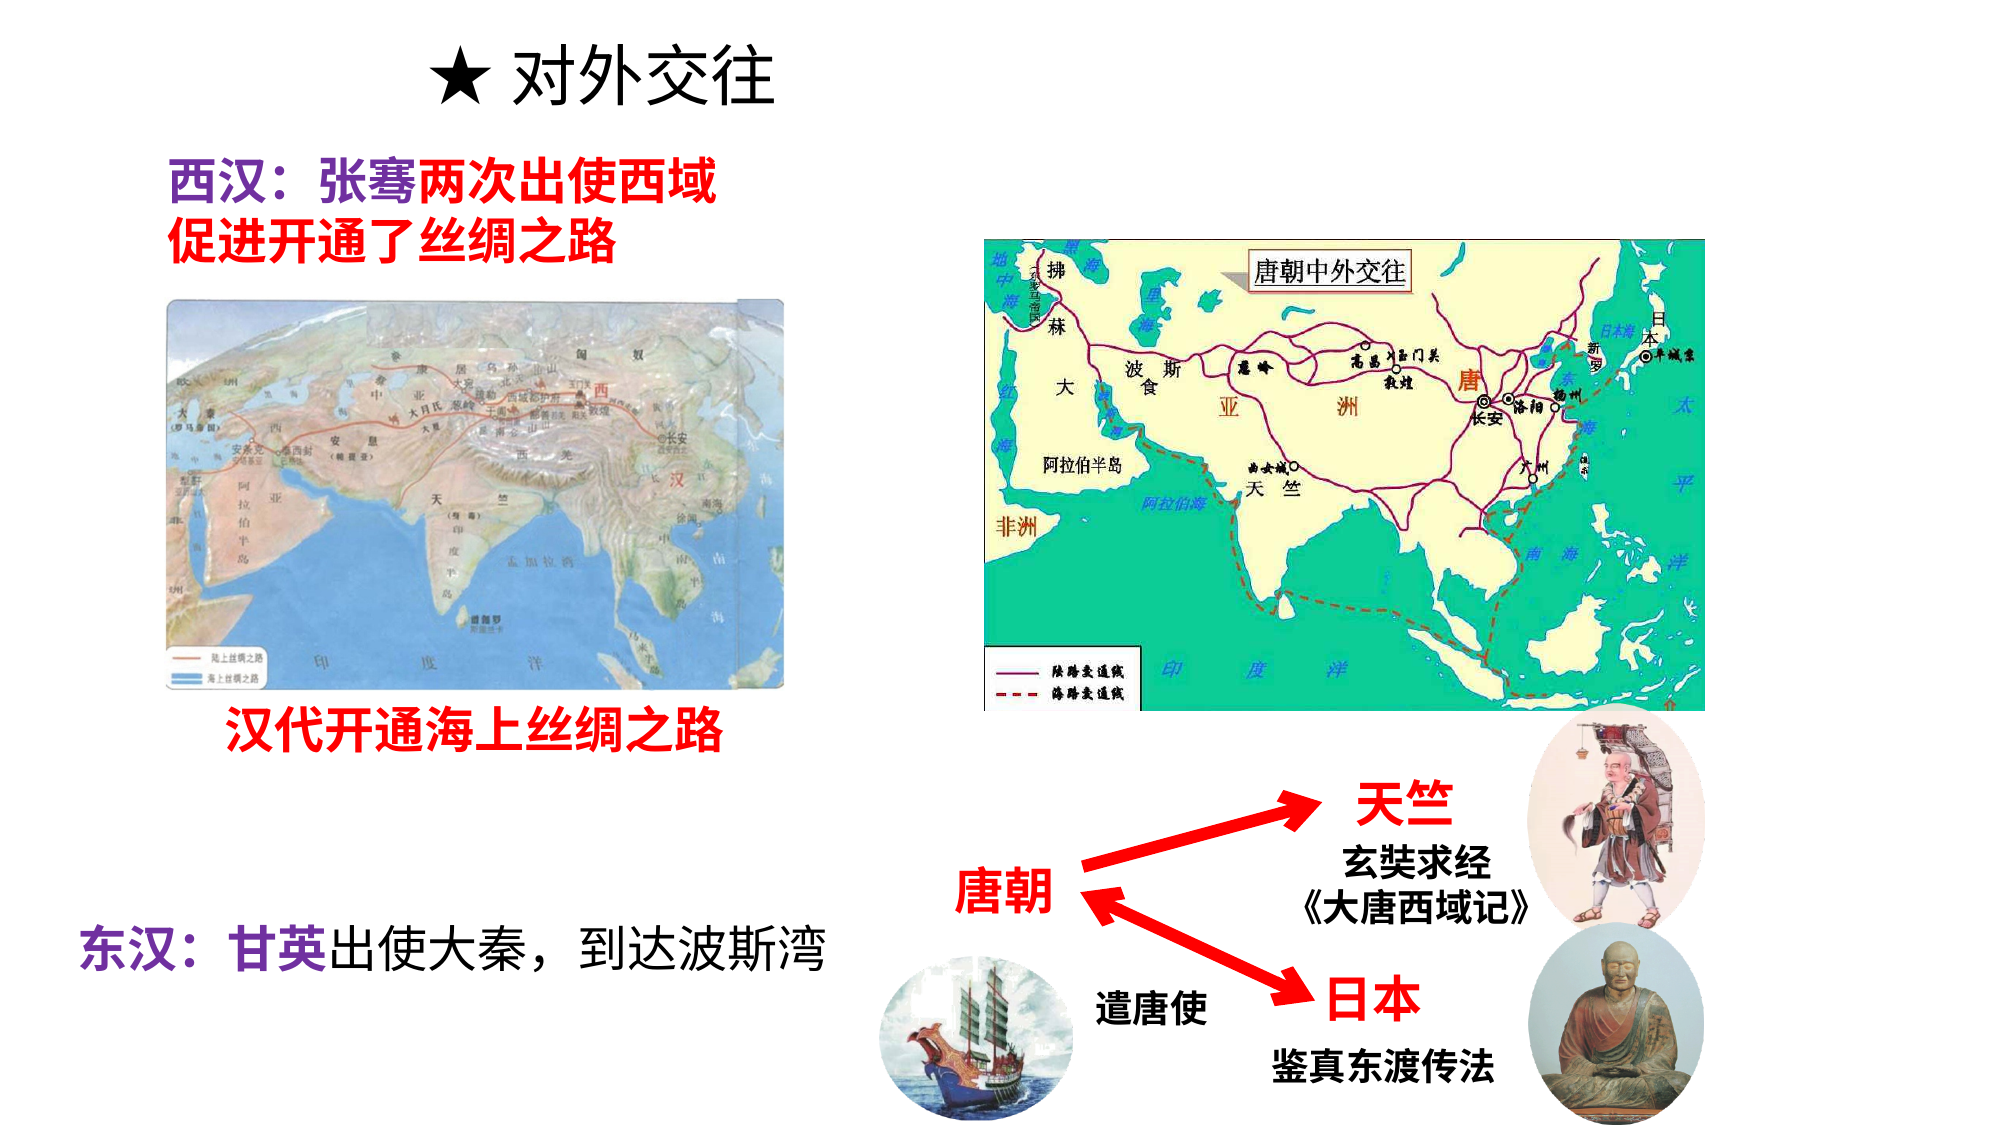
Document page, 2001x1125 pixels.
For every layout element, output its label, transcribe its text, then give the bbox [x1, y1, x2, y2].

text_box 遣唐使 [1080, 1001, 1223, 1038]
text_box 玄奘求经 [1327, 831, 1507, 877]
picture [164, 297, 785, 691]
text_box 天竺 [1341, 765, 1471, 831]
text_box 汉代开通海上丝绸之路 [209, 691, 740, 766]
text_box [1082, 802, 1323, 867]
text_box 唐朝 [939, 851, 1070, 927]
text_box 西汉：张骞两次出使西域 促进开通了丝绸之路 [153, 141, 733, 277]
text_box 鉴真东渡传法 [1256, 1035, 1512, 1096]
text_box 《大唐西域记》 [1270, 877, 1527, 937]
text_box ★对外交往 [413, 26, 793, 122]
text_box 日本 [1307, 959, 1437, 1035]
picture [984, 239, 1705, 1125]
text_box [1080, 892, 1316, 1001]
text_box 东汉：甘英出使大秦，到达波斯湾 [63, 909, 867, 985]
picture [879, 956, 1073, 1121]
